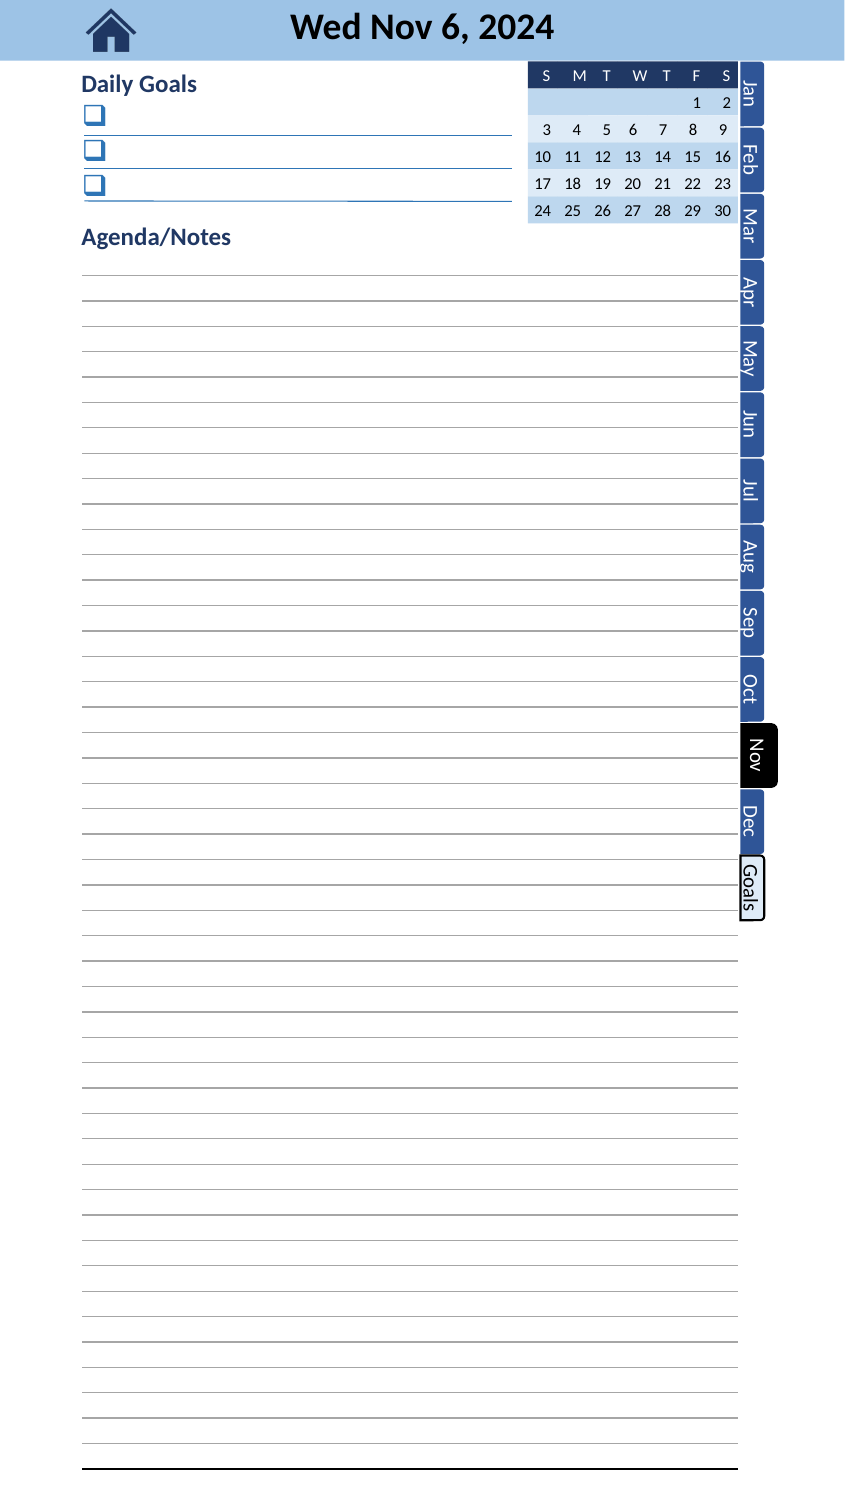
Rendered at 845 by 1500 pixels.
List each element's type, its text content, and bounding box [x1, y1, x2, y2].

picture [82, 1, 140, 59]
list Wed Nov 6, 2024 [190, 0, 655, 61]
